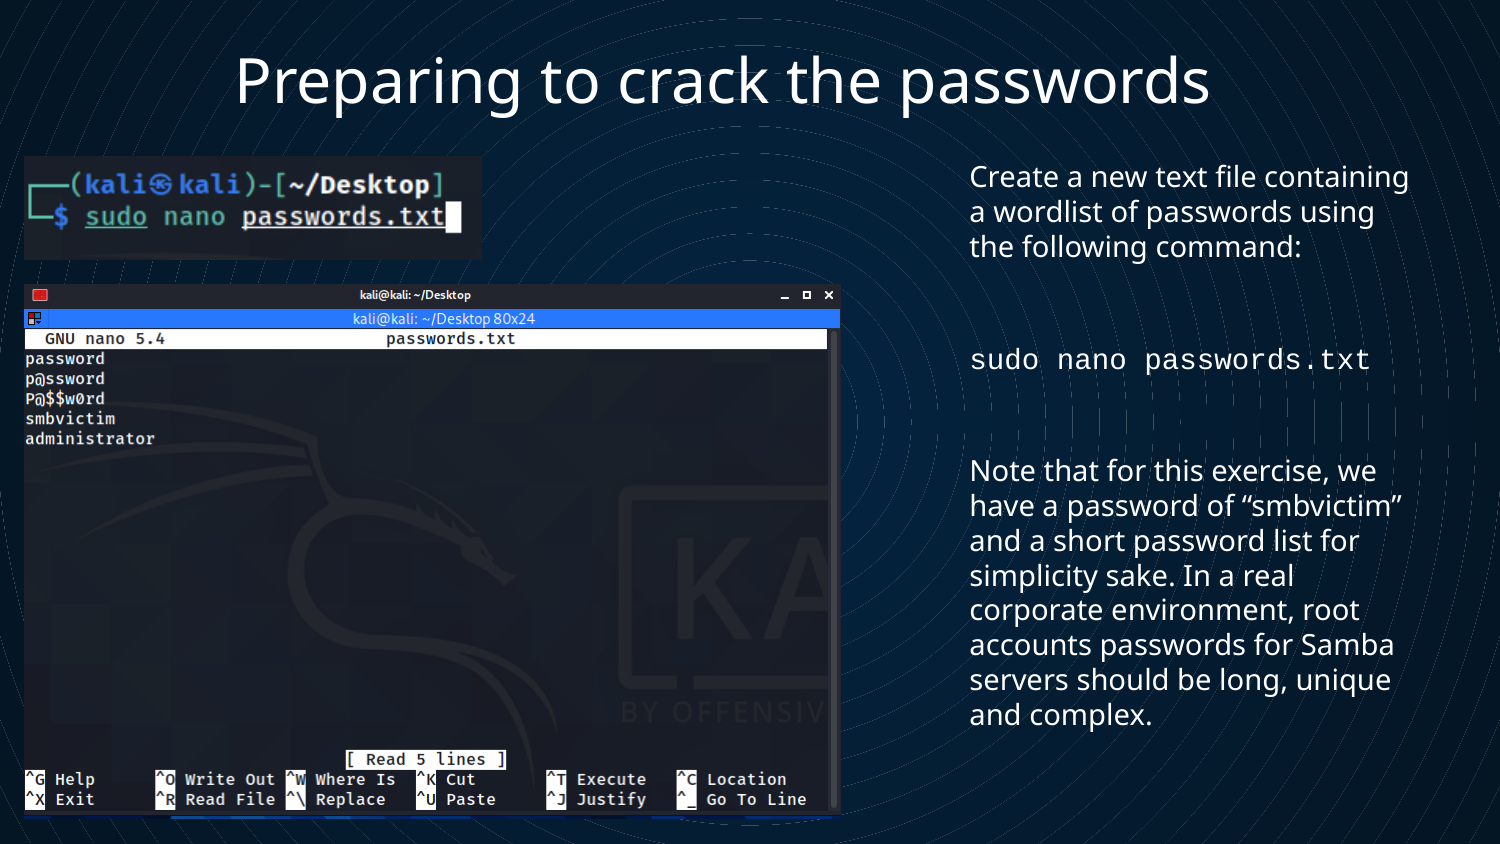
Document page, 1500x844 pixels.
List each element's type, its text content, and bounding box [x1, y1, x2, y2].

picture [24, 283, 841, 819]
title Preparing to crack the passwords [24, 31, 1423, 132]
text_box Create a new text file containing a wordlist of passwords using the following command: sudo nano passwords.txt Note that for this exercise, we have a password of “smbvictim” and a short password list for simplicity sake. In a real corporate environment, root accounts passwords for Samba servers should be long, unique and complex. [954, 143, 1437, 747]
picture [24, 155, 482, 260]
